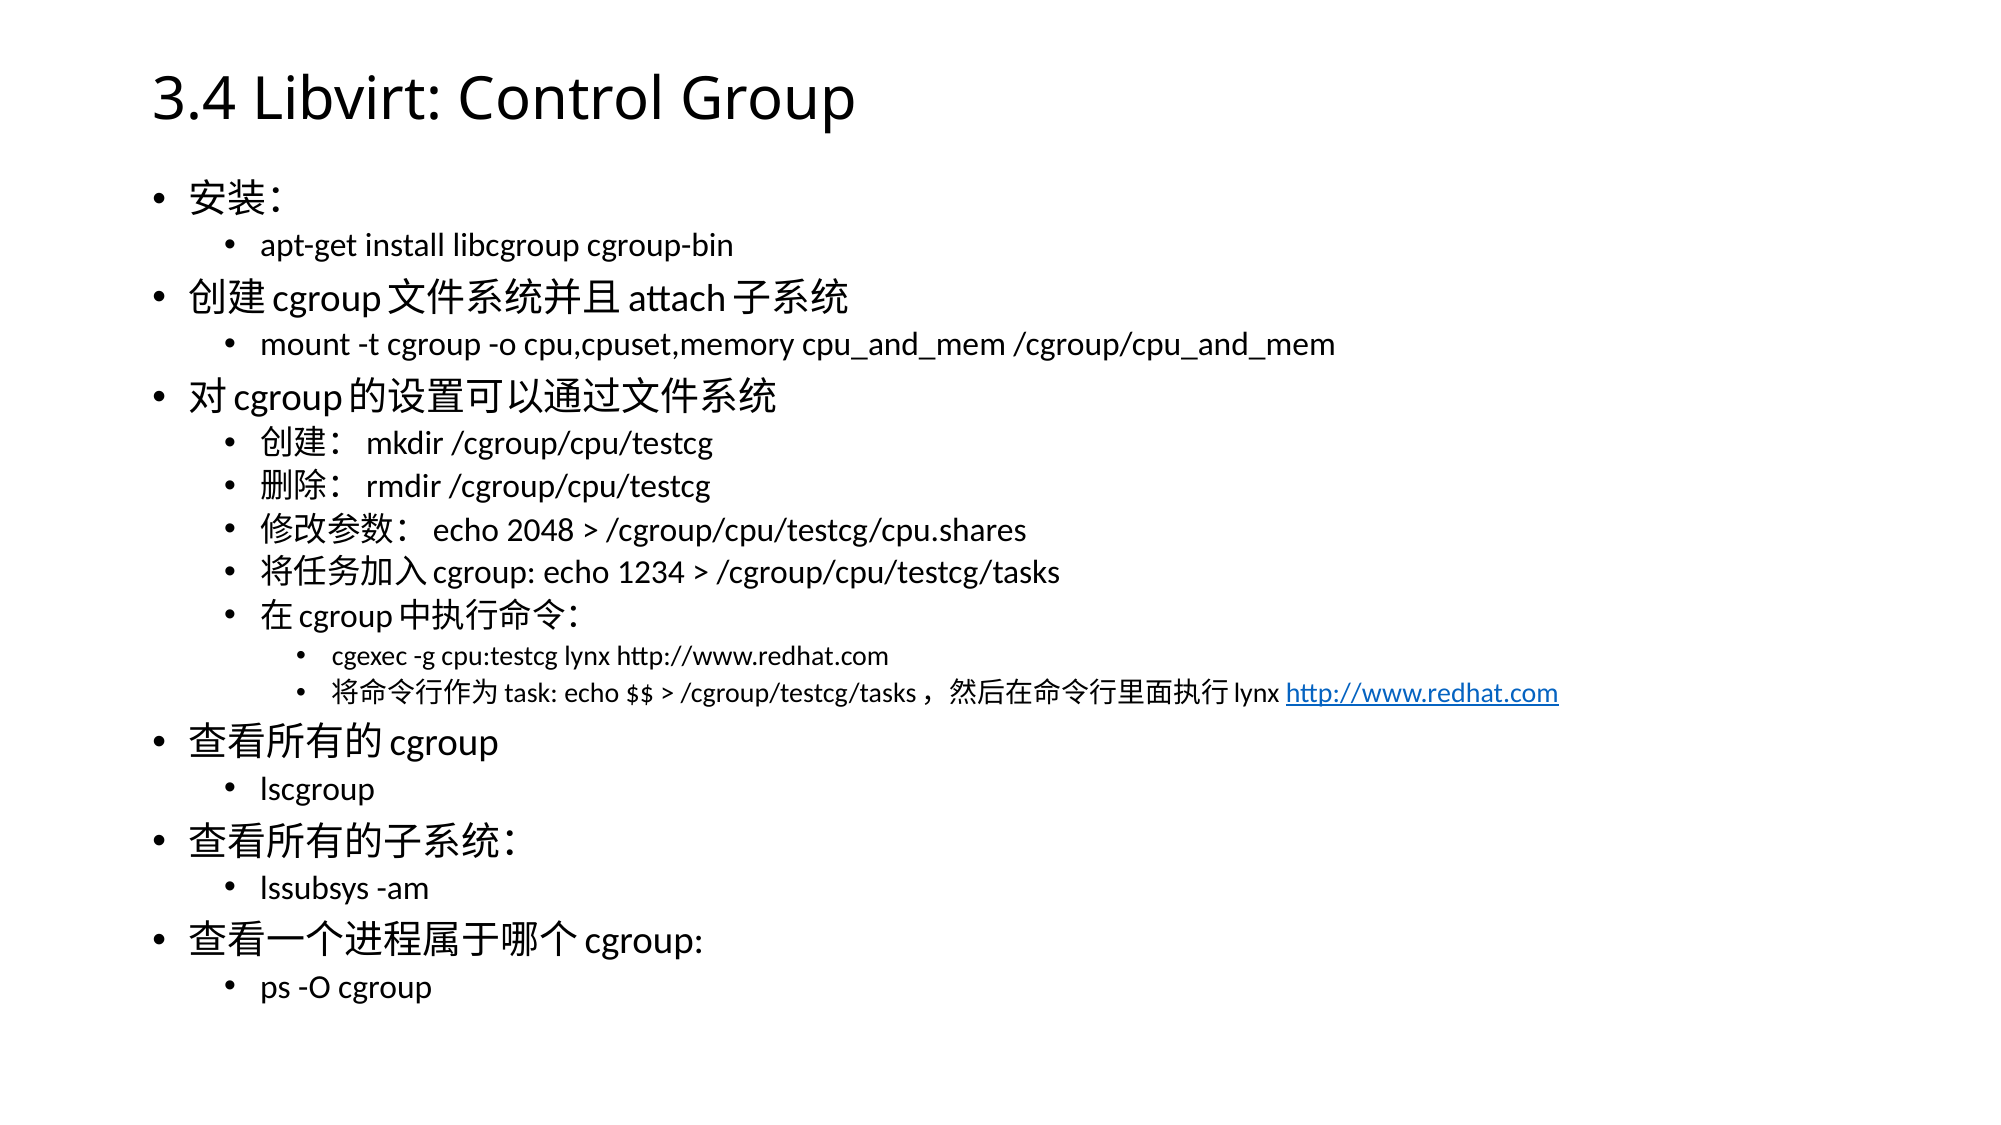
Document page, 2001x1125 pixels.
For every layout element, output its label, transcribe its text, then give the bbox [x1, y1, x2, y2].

title 3.4 Libvirt: Control Group [137, 59, 1863, 140]
list 安装： apt-get install libcgroup cgroup-bin 创建cgroup文件系统并且attach子系统 mount -t cgroup -o cpu,cpuset,memory cpu_and_mem /cgroup/cpu_and_mem 对cgroup的设置可以通过文件系统 创建：mkdir /cgroup/cpu/testcg 删除：rmdir /cgroup/cpu/testcg 修改参数：echo 2048 > /cgroup/cpu/testcg/cpu.shares 将任务加入cgroup: echo 1234 > /cgroup/cpu/testcg/tasks 在cgroup中执行命令： cgexec -g cpu:testcg lynx http://www.redhat.com 将命令行作为task: echo $$ > /cgroup/testcg/tasks，然后在命令行里面执行lynx http://www.redhat.com 查看所有的cgroup lscgroup 查看所有的子系统： lssubsys -am 查看一个进程属于哪个cgroup: ps -O cgroup [137, 171, 1863, 1014]
